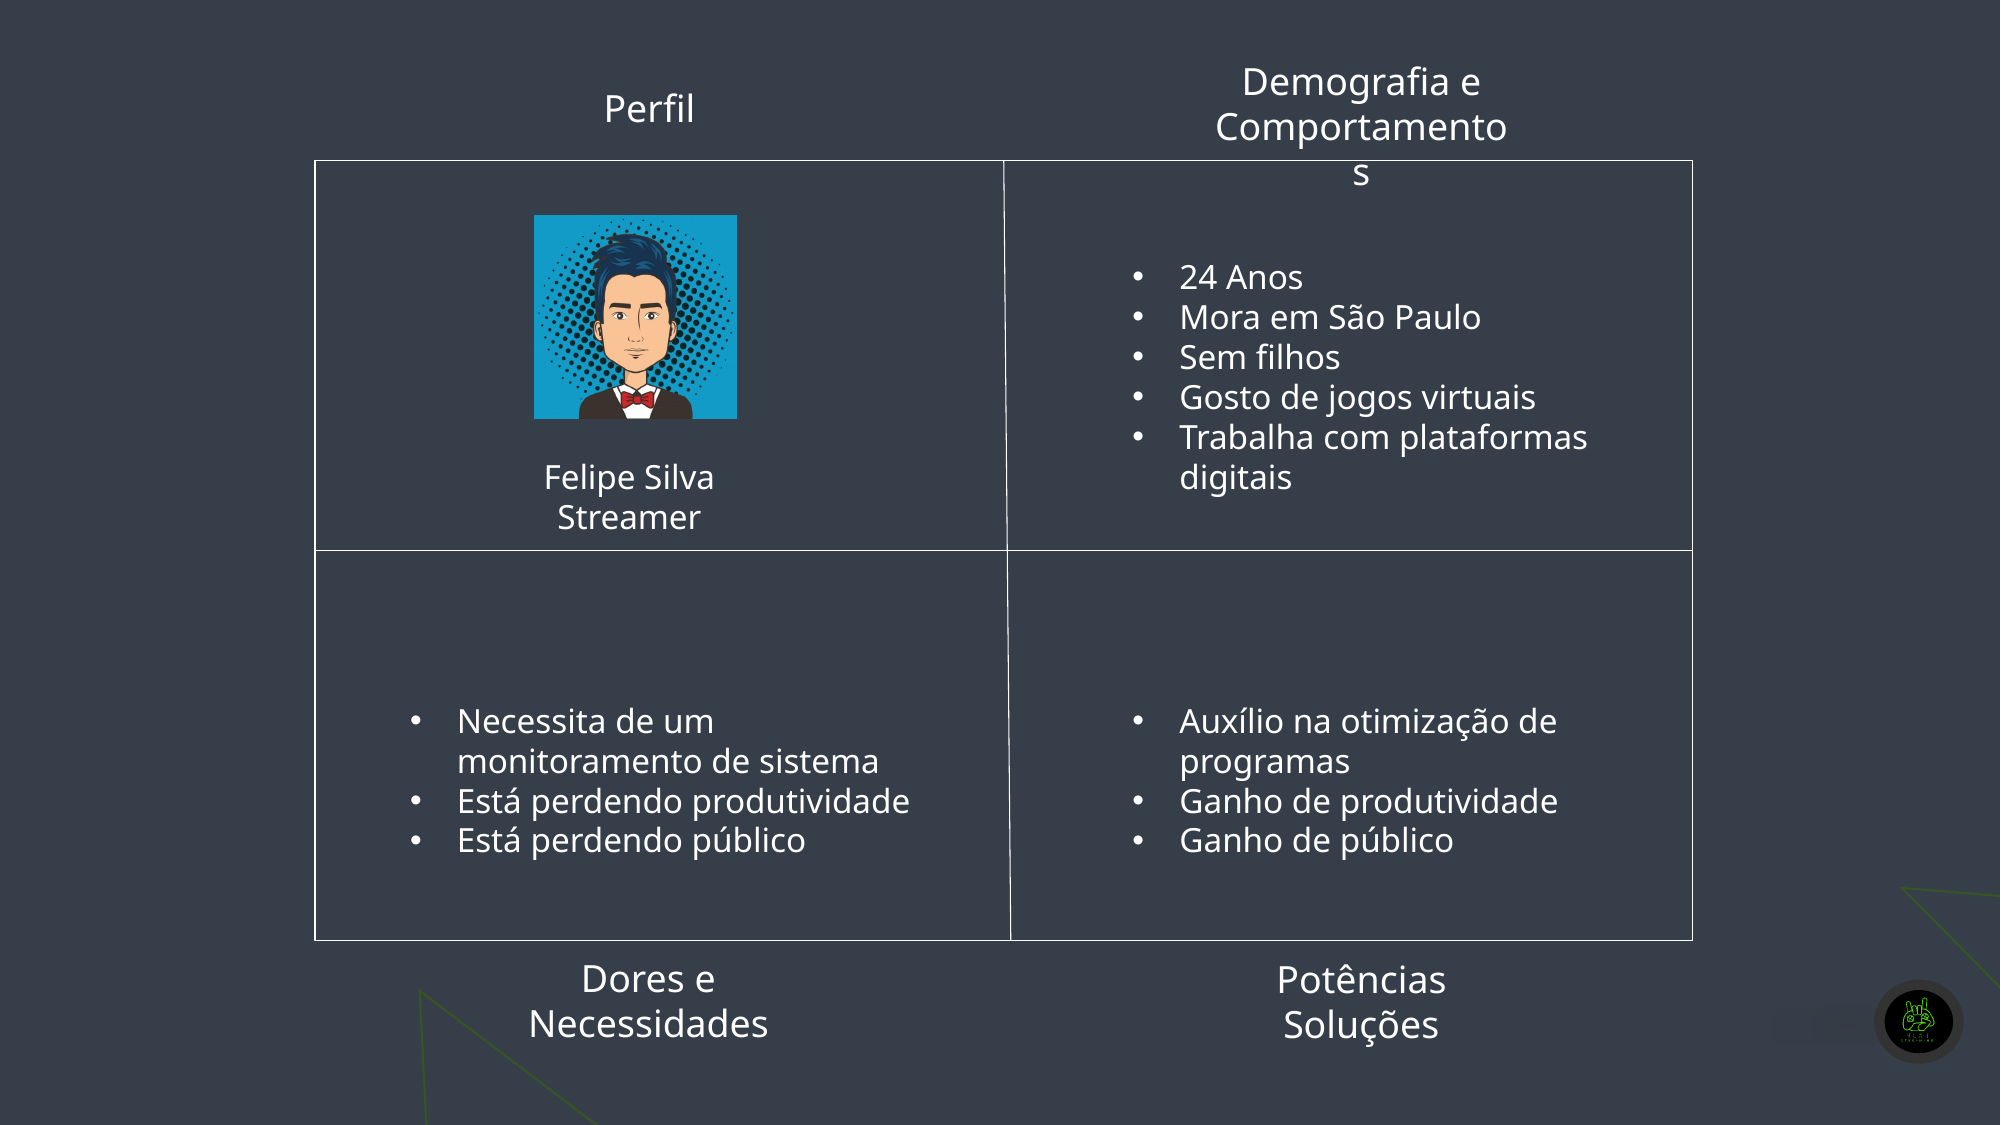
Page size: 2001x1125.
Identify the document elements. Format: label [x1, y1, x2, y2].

text_box [1003, 551, 1011, 941]
text_box [1003, 160, 1011, 550]
picture [0, 0, 2000, 1125]
